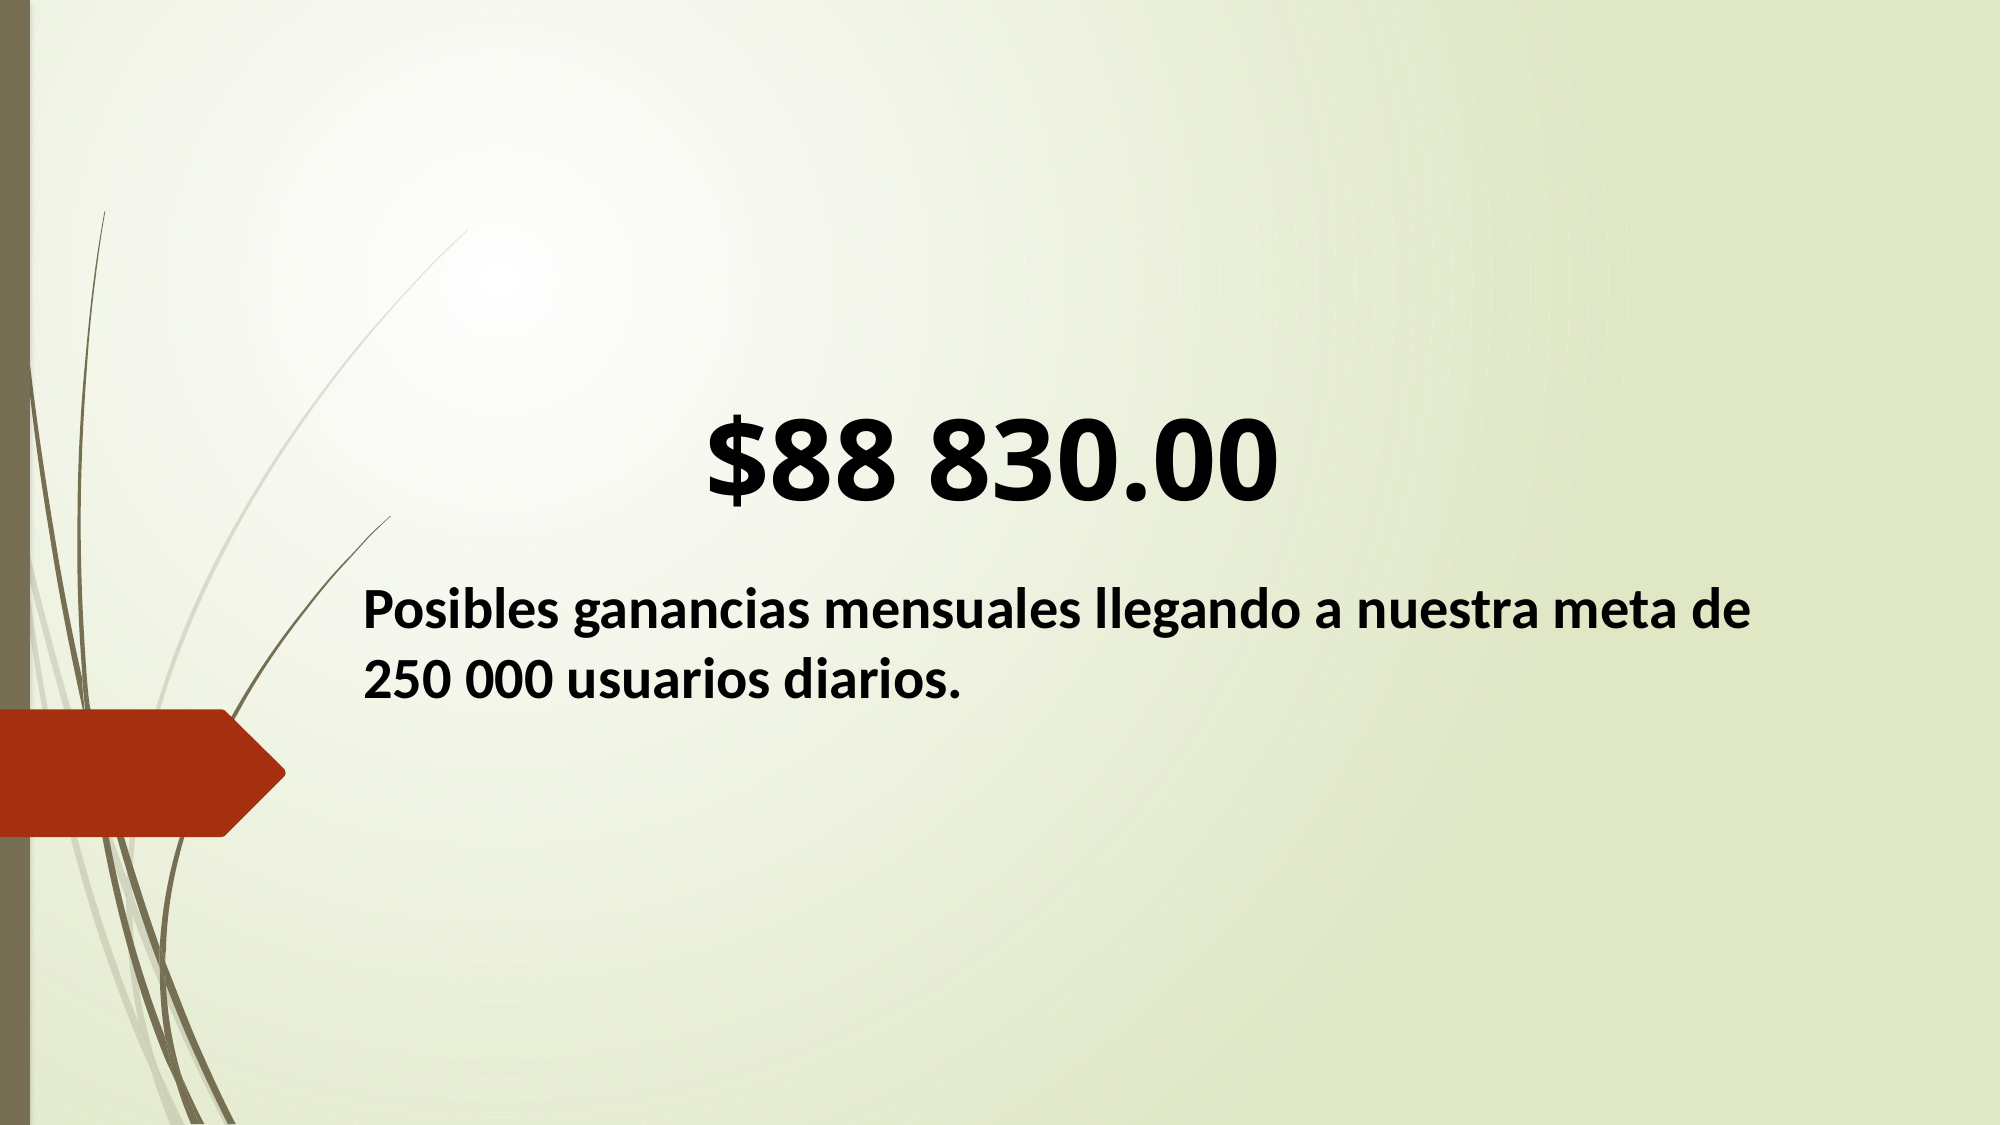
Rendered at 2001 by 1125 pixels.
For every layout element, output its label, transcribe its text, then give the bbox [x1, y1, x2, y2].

subtitle Posibles ganancias mensuales llegando a nuestra meta de 250 000 usuarios diarios. [348, 562, 1812, 748]
title $88 830.00 [690, 345, 1310, 531]
